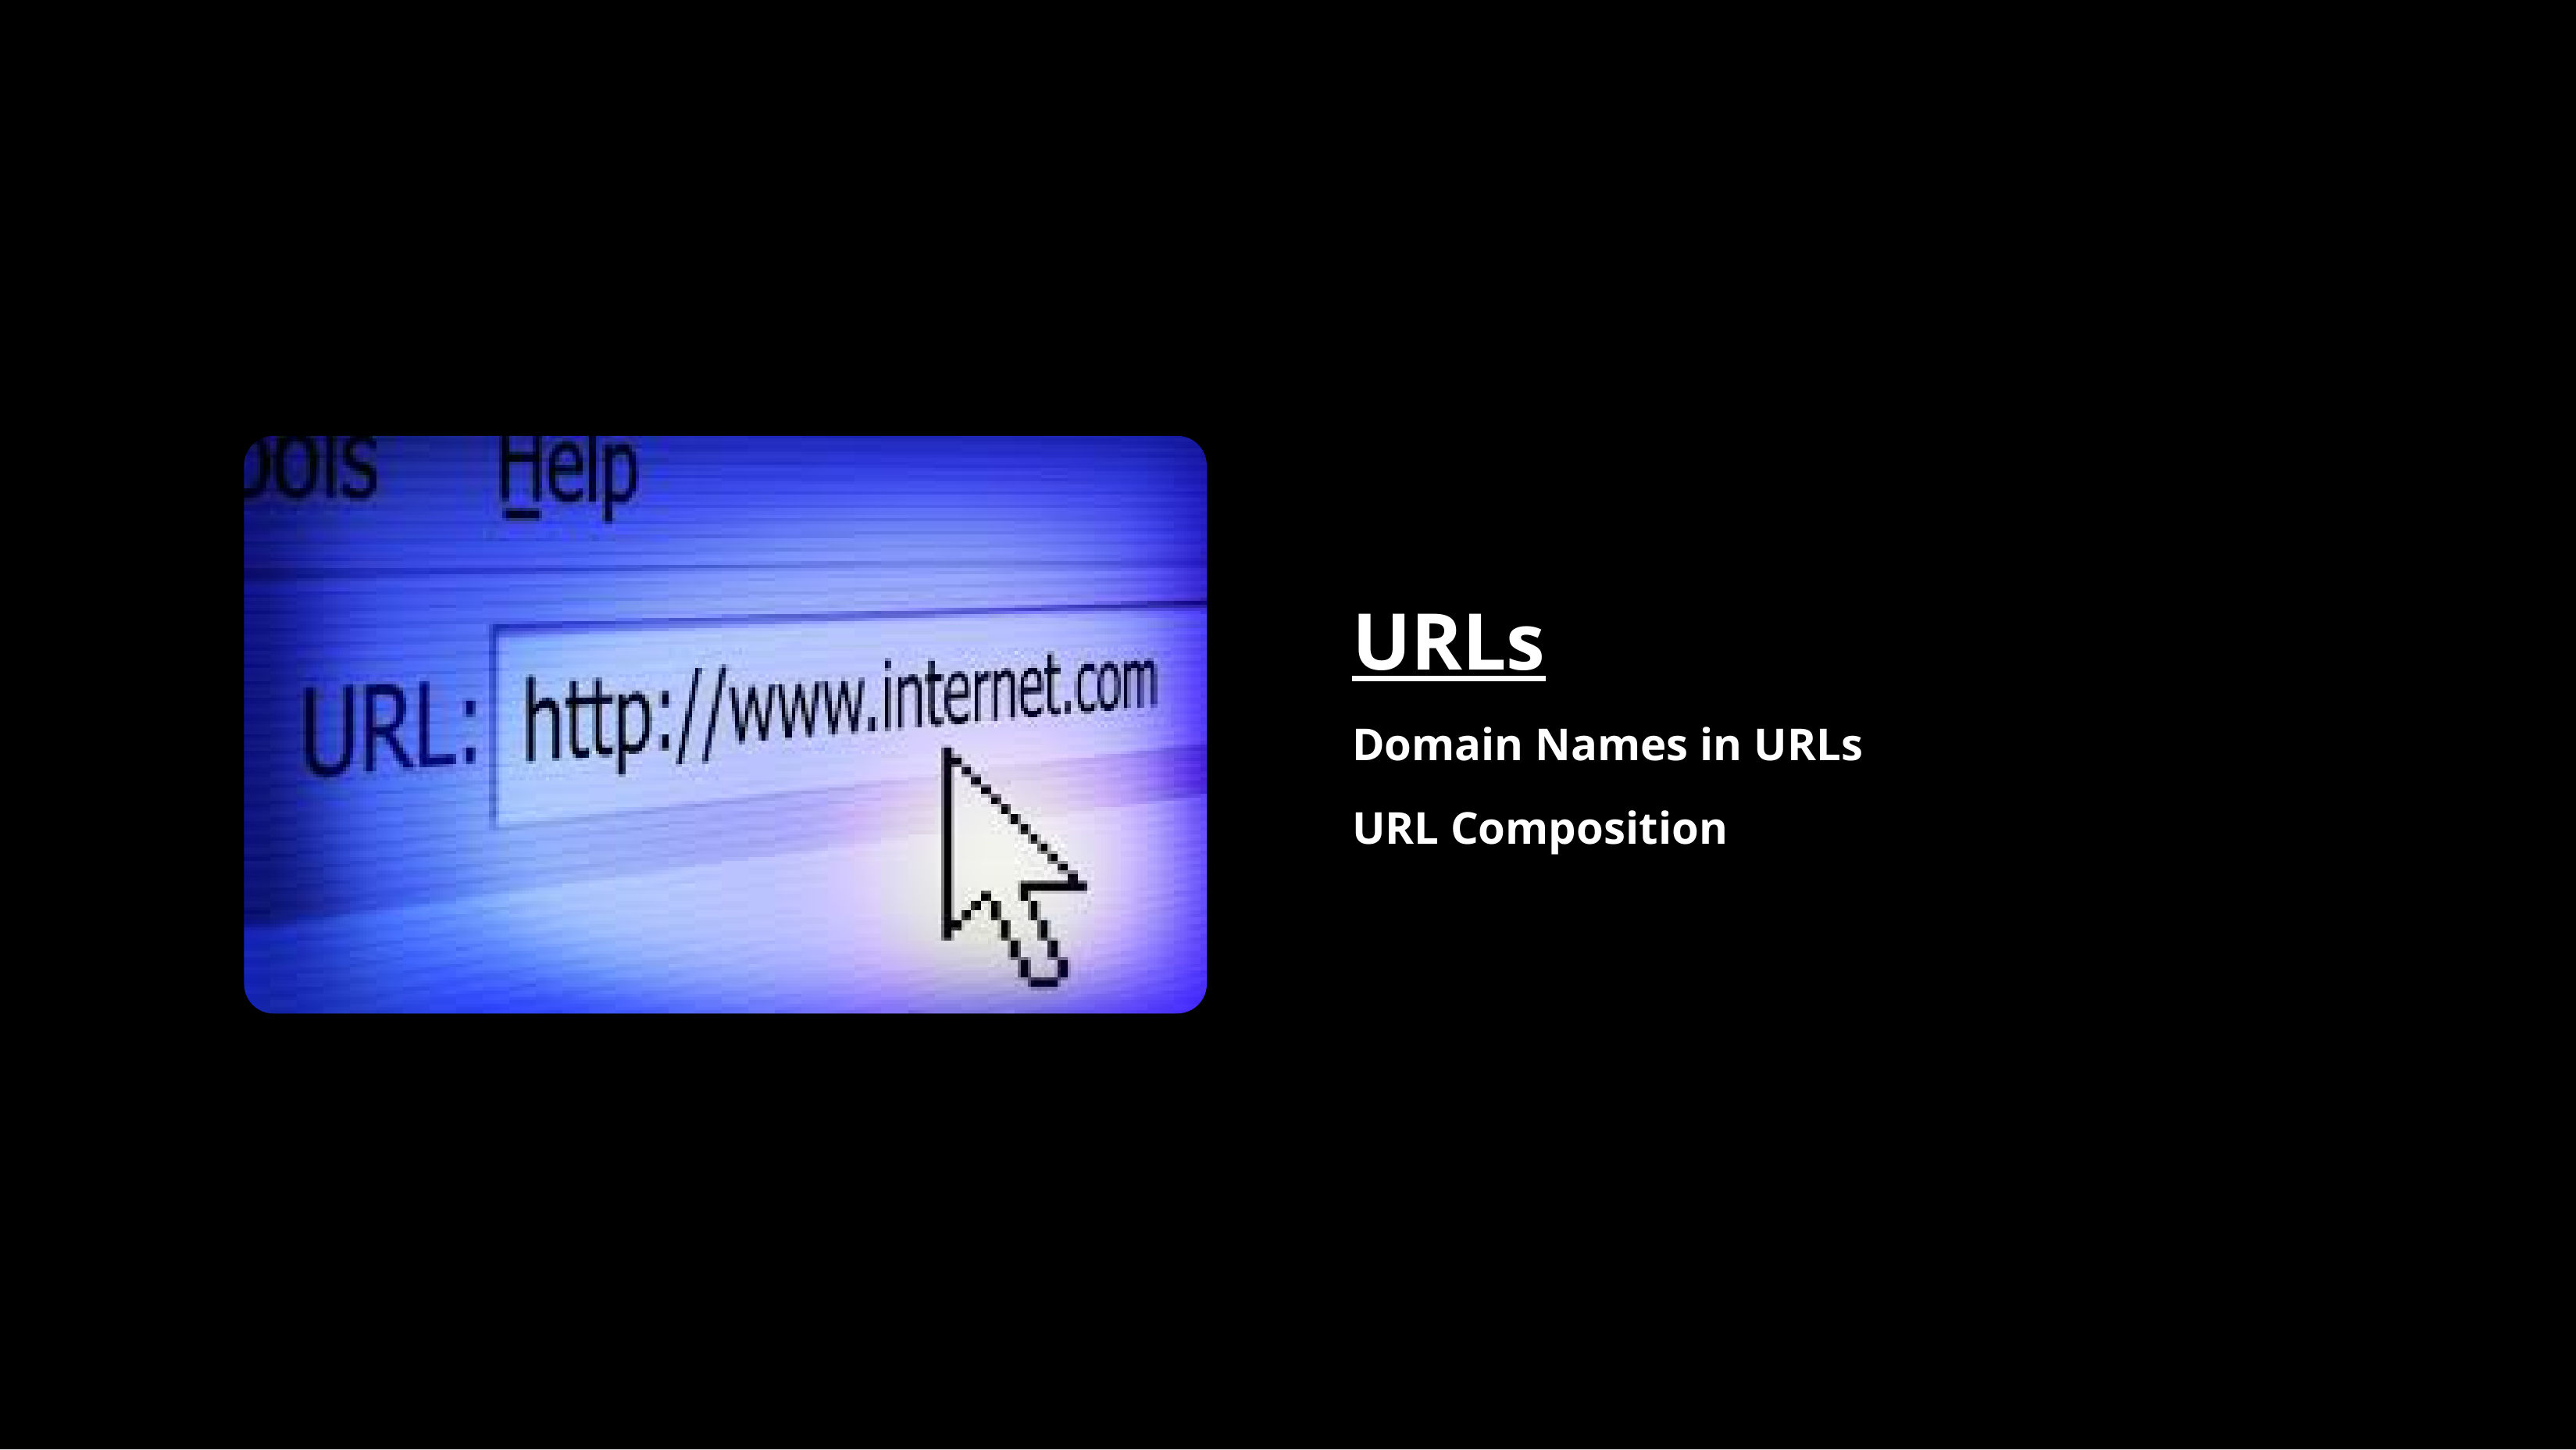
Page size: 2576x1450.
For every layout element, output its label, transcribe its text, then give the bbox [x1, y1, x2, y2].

picture [244, 435, 1208, 1014]
text_box URLs [1340, 566, 2429, 690]
text_box Domain Names in URLs URL Composition [1340, 697, 1959, 842]
text_box [0, 0, 2576, 1450]
